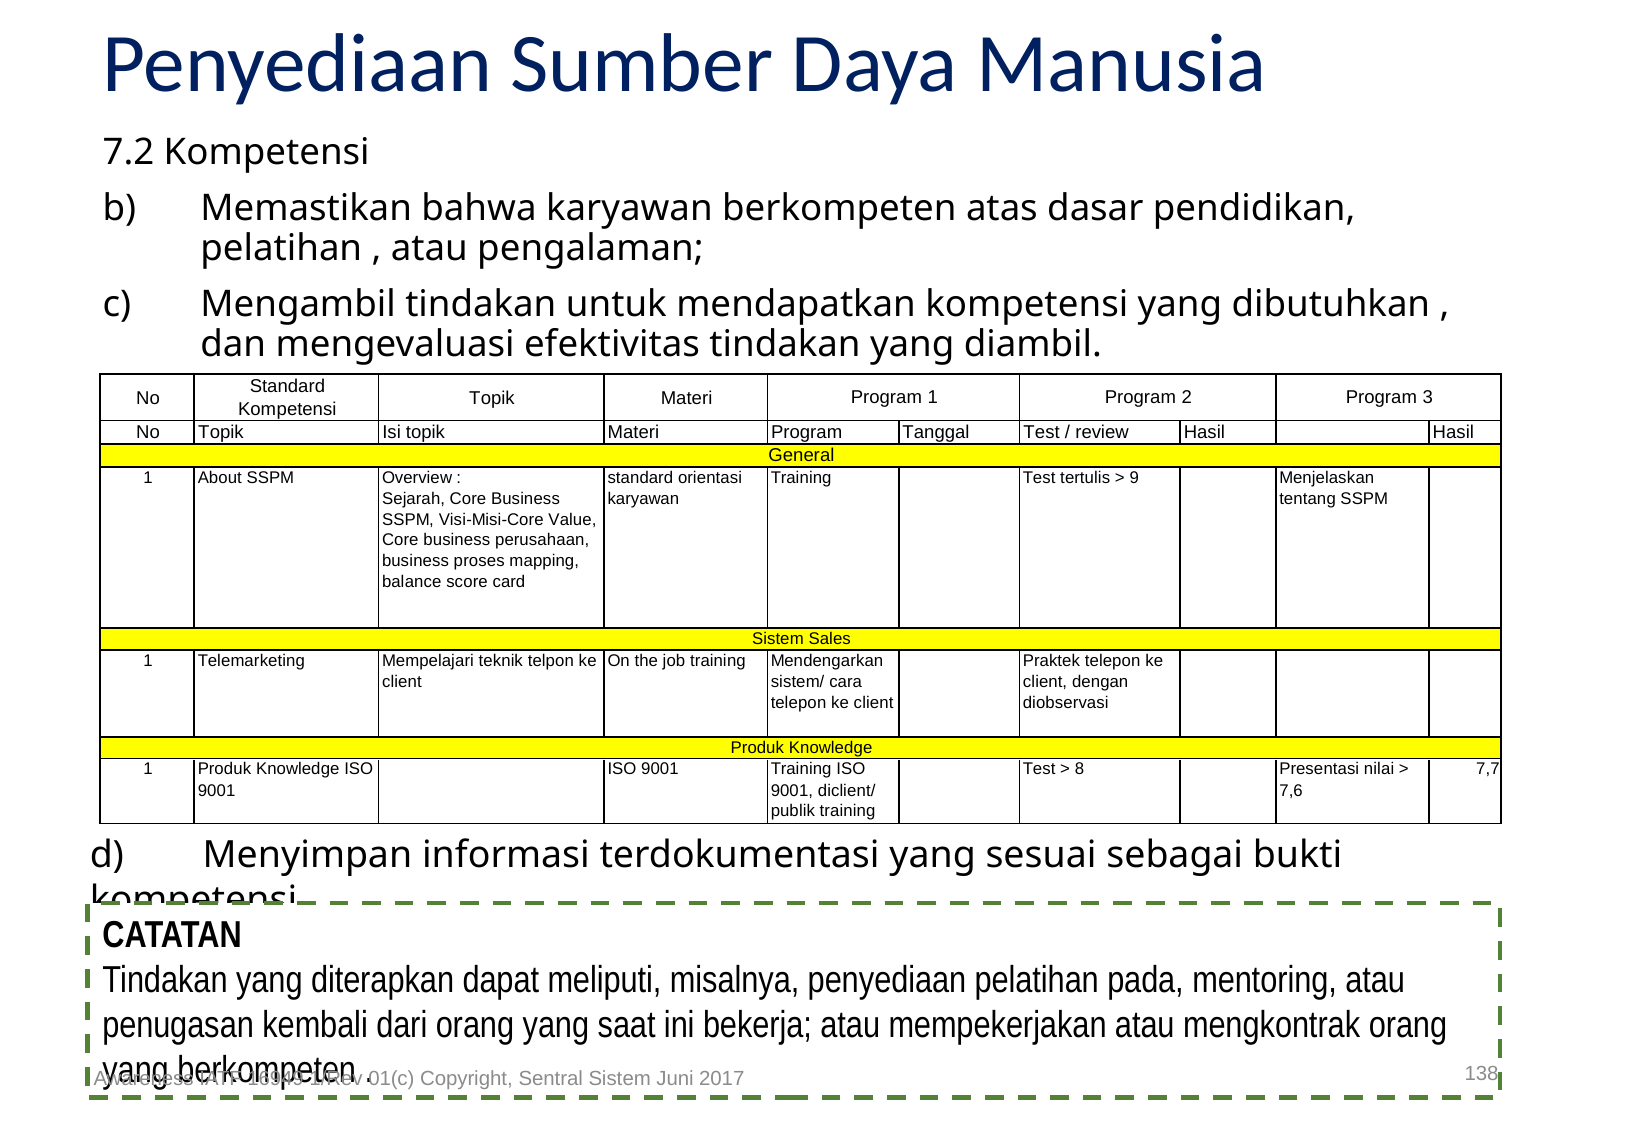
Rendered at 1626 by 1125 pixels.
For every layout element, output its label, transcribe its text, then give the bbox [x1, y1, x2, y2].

footer Awareness IATF 16949 1/Rev 01(c) Copyright, Sentral Sistem Juni 2017 [50, 1046, 788, 1107]
text_box CATATAN Tindakan yang diterapkan dapat meliputi, misalnya, penyediaan pelatihan pada, mentoring, atau penugasan kembali dari orang yang saat ini bekerja; atau mempekerjakan atau mengkontrak orang yang berkompeten . [87, 903, 1500, 1098]
title Penyediaan Sumber Daya Manusia [87, 0, 1481, 125]
slide_number 138 [1147, 1042, 1514, 1103]
text_box d) Menyimpan informasi terdokumentasi yang sesuai sebagai bukti kompetensi [74, 822, 1493, 917]
list 7.2 Kompetensi Memastikan bahwa karyawan berkompeten atas dasar pendidikan, pelatihan , atau pengalaman; Mengambil tindakan untuk mendapatkan kompetensi yang dibutuhkan , dan mengevaluasi efektivitas tindakan yang diambil. [87, 125, 1505, 374]
picture [99, 373, 1503, 825]
